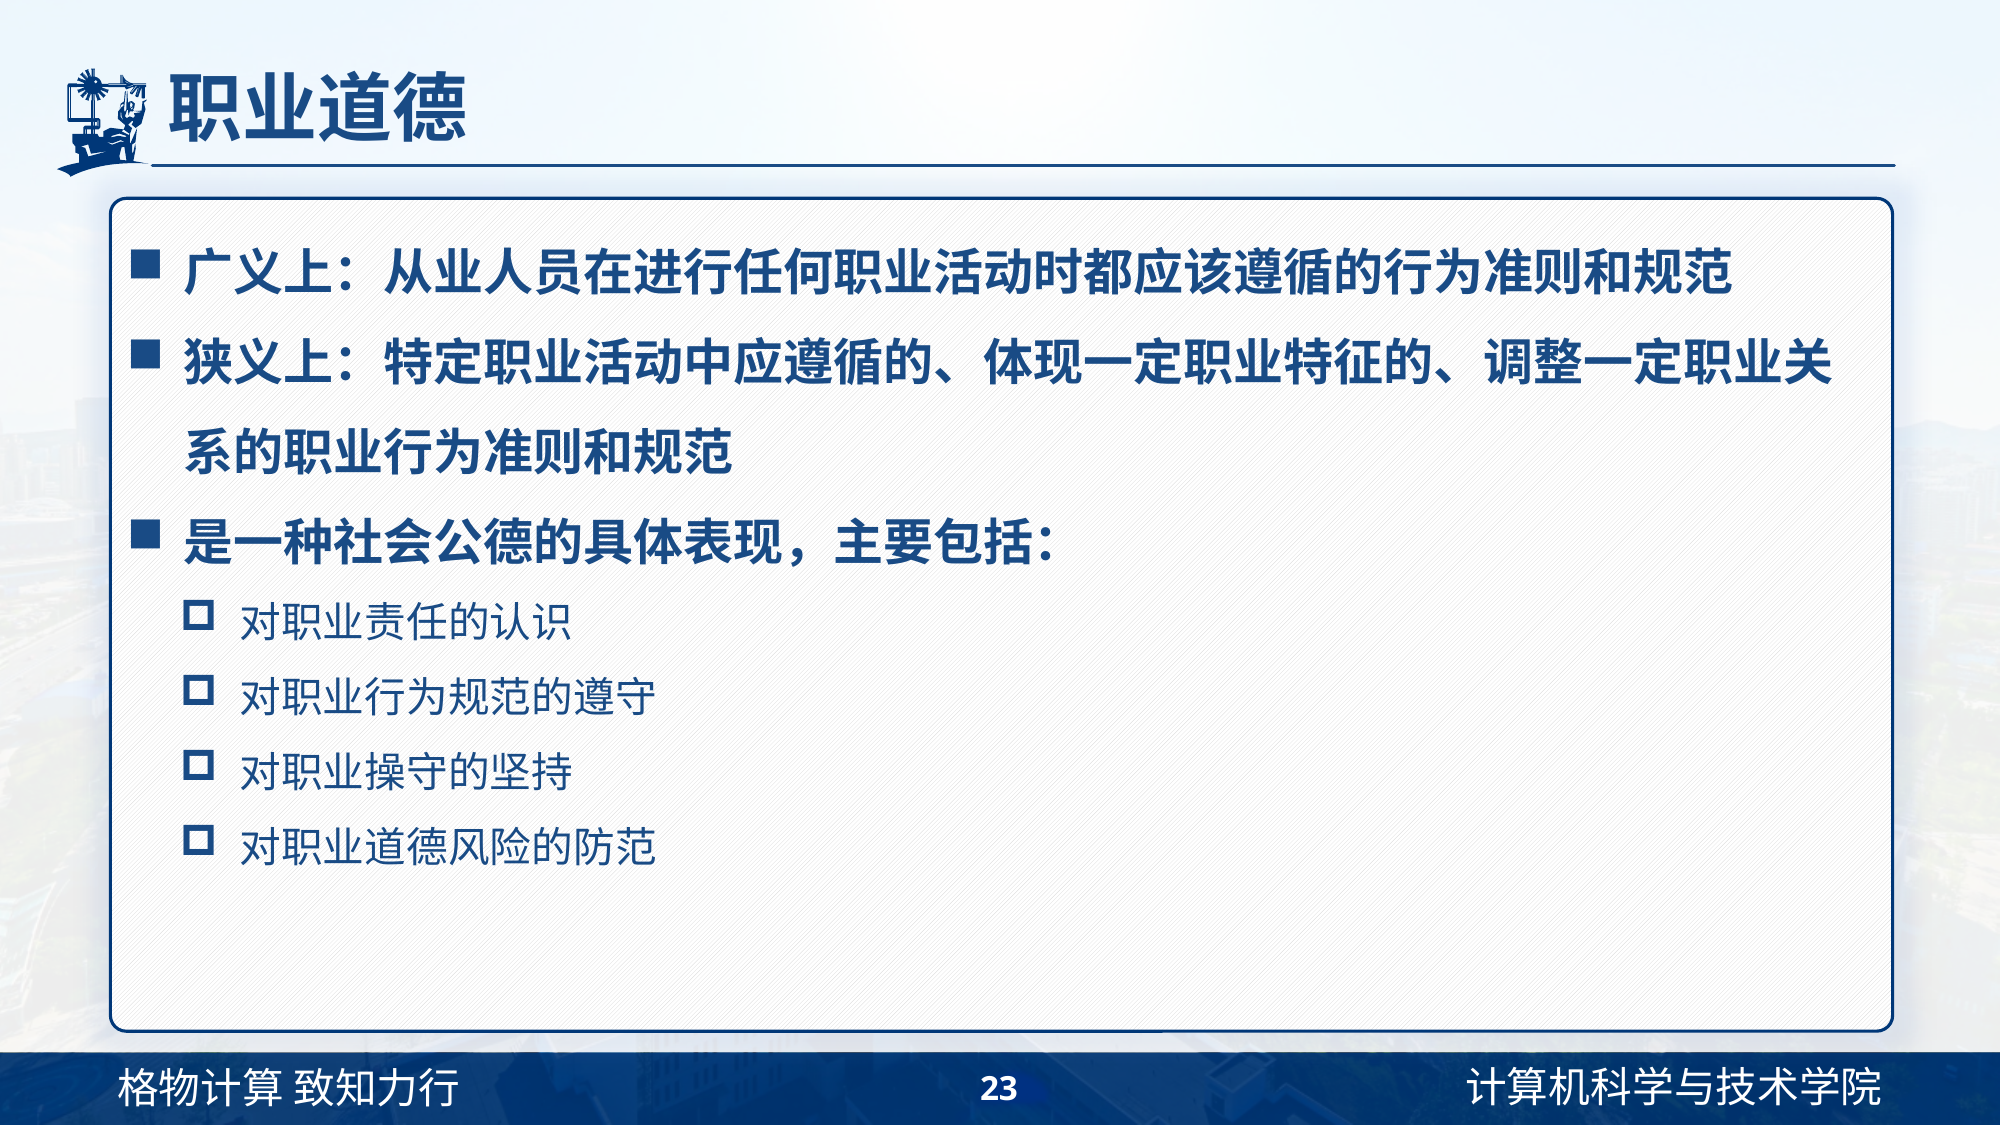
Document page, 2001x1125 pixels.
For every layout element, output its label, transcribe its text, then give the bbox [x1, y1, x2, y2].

slide_number 23 [947, 1059, 1050, 1120]
title 职业道德 [152, 56, 1893, 166]
text_box 广义上：从业人员在进行任何职业活动时都应该遵循的行为准则和规范 狭义上：特定职业活动中应遵循的、体现一定职业特征的、调整一定职业关系的职业行为准则和规范 是一种社会公德的具体表现，主要包括： 对职业责任的认识 对职业行为规范的遵守 对职业操守的坚持 对职业道德风险的防范 [109, 197, 1894, 1033]
